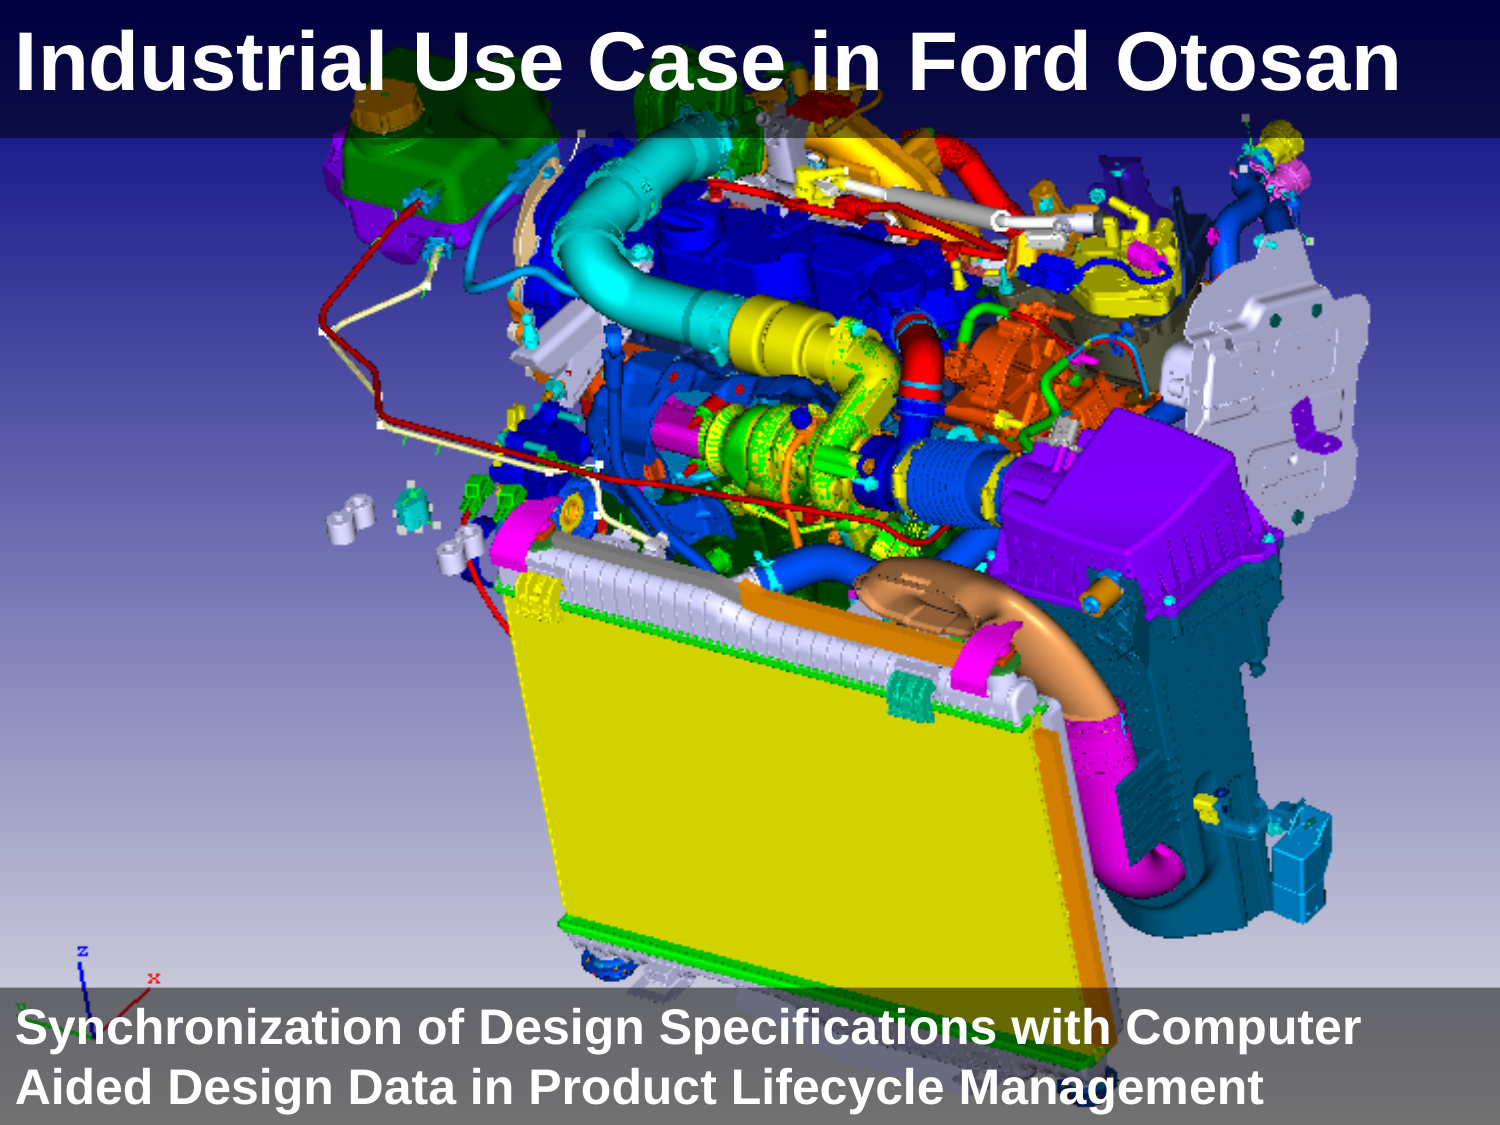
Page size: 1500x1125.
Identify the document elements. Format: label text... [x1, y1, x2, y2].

text_box Industrial Use Case in Ford Otosan [0, 0, 1500, 138]
text_box Synchronization of Design Specifications with Computer Aided Design Data in Product Lifecycle Management [0, 987, 1500, 1125]
picture [0, 138, 1500, 987]
